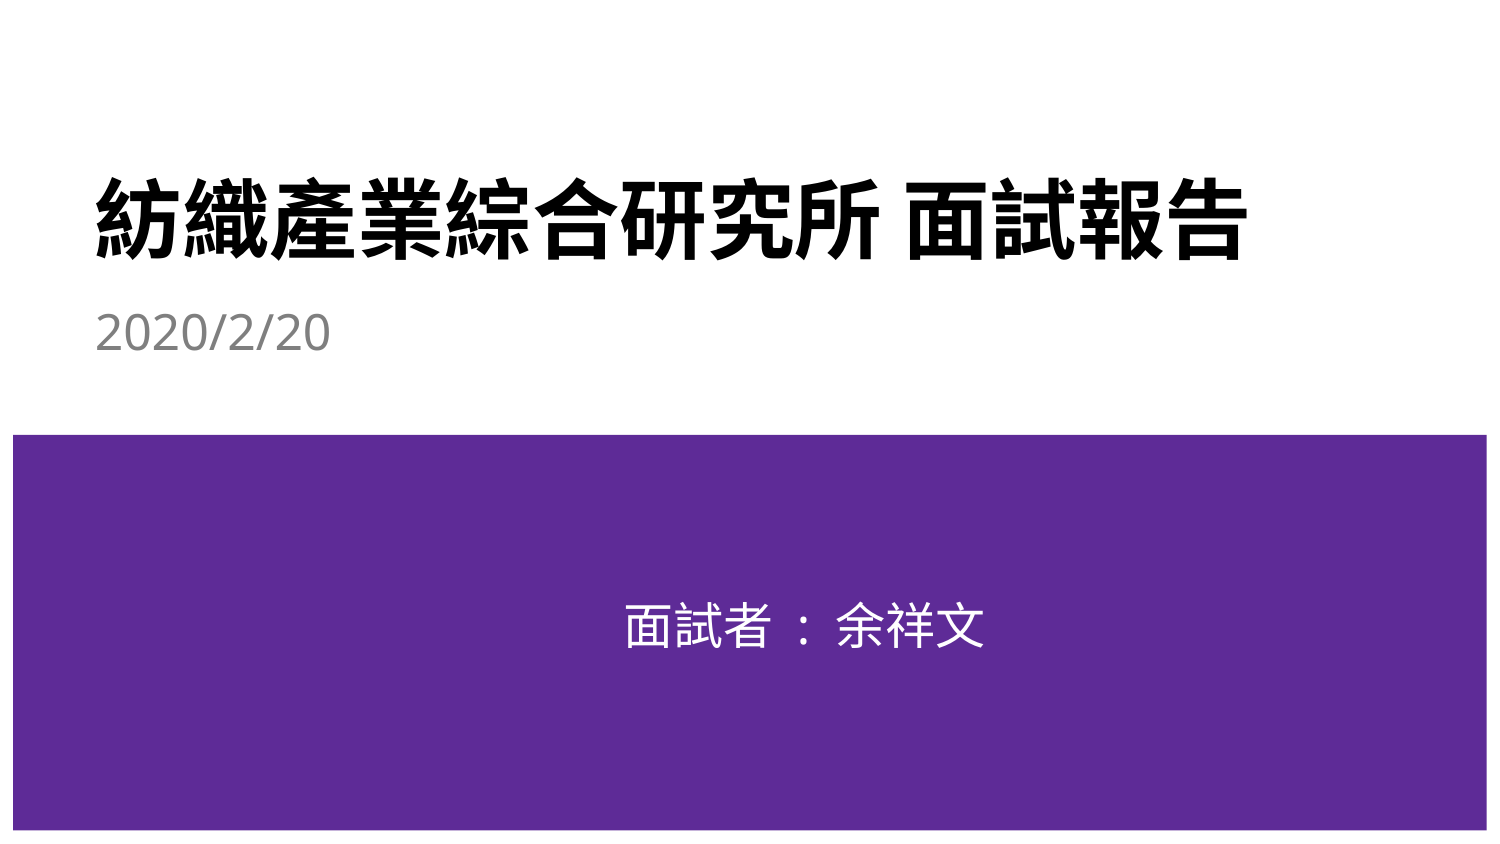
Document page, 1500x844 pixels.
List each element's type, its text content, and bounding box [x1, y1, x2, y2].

subtitle 2020/2/20 [79, 285, 1423, 427]
text_box 面試者 : 余祥文 [608, 579, 1015, 772]
title 紡織產業綜合研究所 面試報告 [79, 43, 1423, 285]
